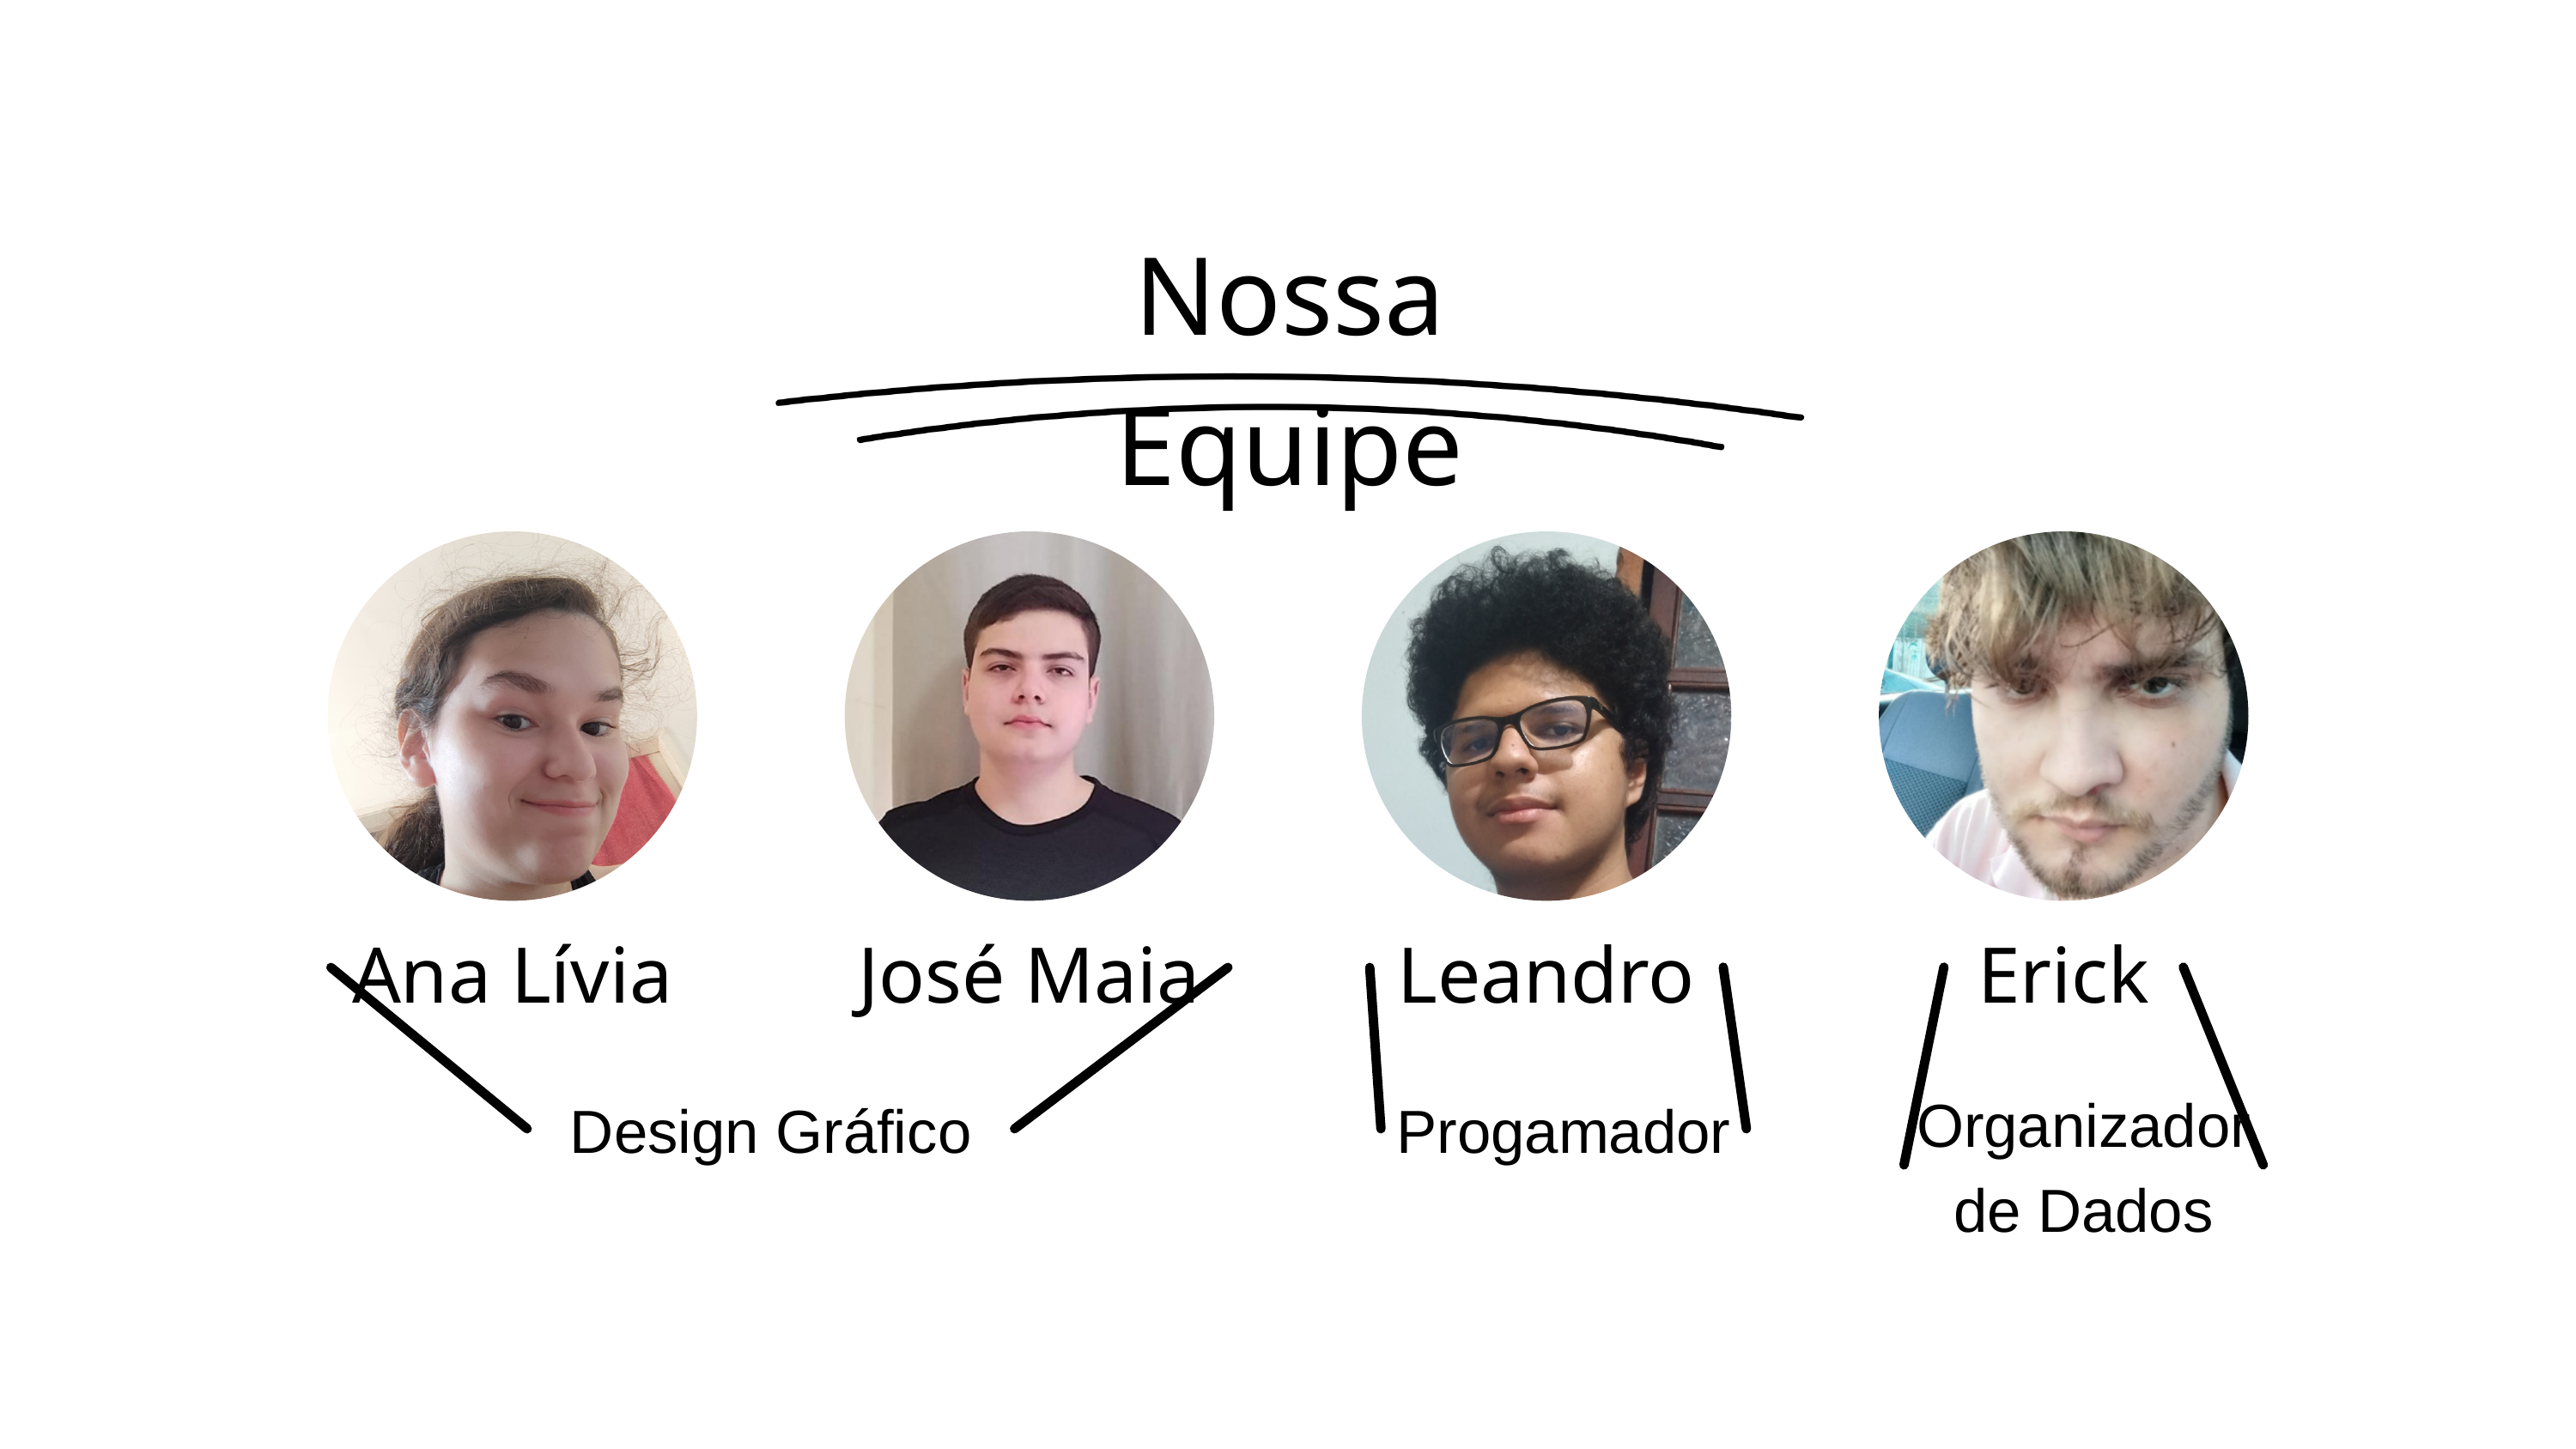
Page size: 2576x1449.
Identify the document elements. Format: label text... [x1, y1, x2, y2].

text_box [1564, 371, 1806, 451]
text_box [327, 530, 698, 901]
text_box Ana Lívia [331, 911, 694, 1019]
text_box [1361, 530, 1732, 901]
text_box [1878, 530, 2249, 901]
text_box Nossa Equipe [1016, 205, 1564, 507]
text_box Erick [1943, 911, 2184, 1019]
text_box Leandro [1370, 911, 1723, 1019]
text_box [775, 371, 1016, 451]
text_box Design Gráfico [526, 1080, 1015, 1166]
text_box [844, 530, 1215, 901]
text_box José Maia [830, 911, 1229, 1019]
text_box Organizador de Dados [1904, 1074, 2263, 1245]
text_box Progamador [1381, 1080, 1747, 1166]
